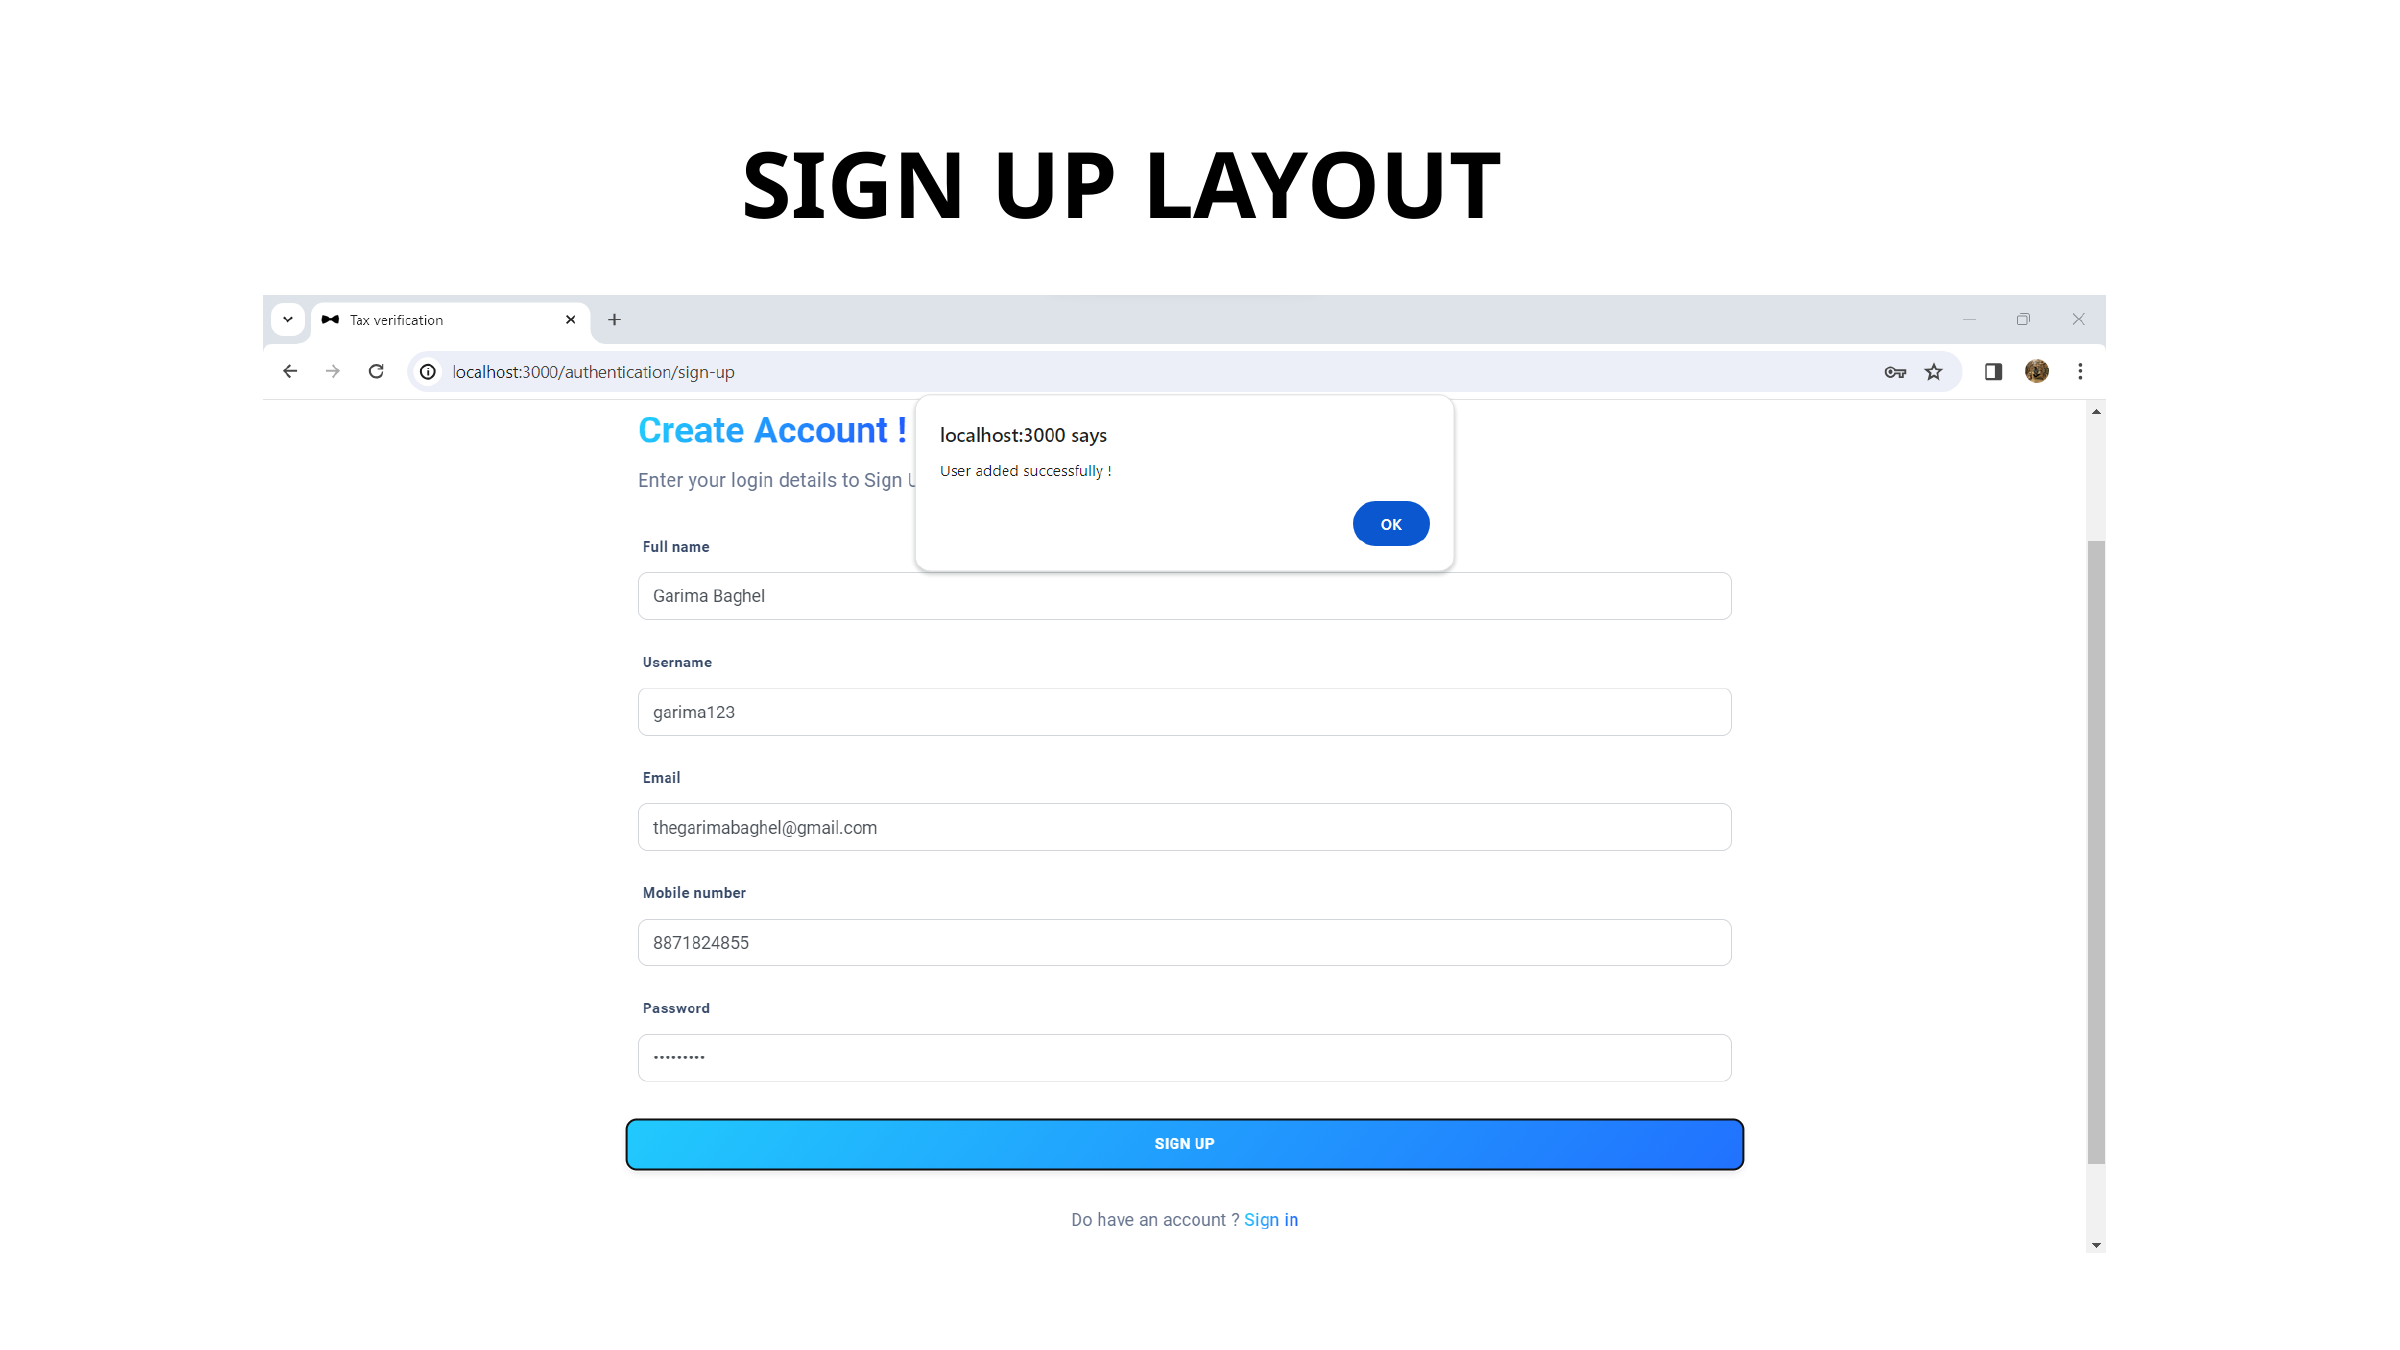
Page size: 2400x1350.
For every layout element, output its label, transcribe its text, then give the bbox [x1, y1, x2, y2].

picture [263, 295, 2106, 1253]
title SIGN UP LAYOUT [133, 120, 1826, 380]
